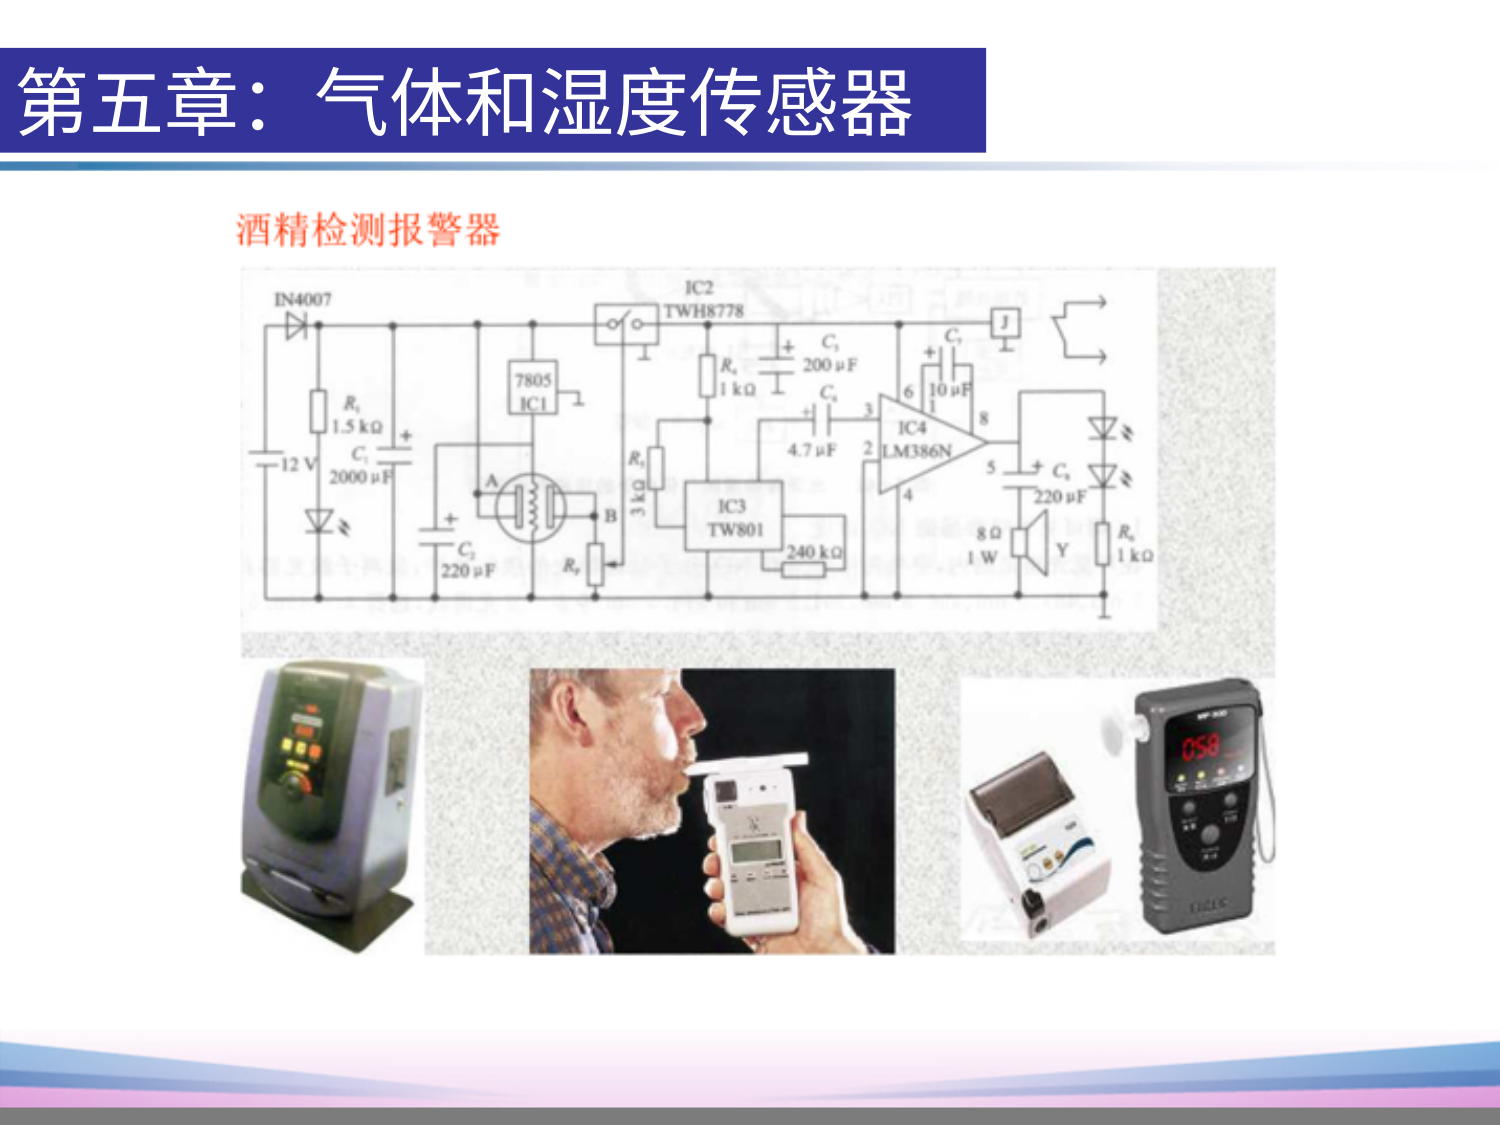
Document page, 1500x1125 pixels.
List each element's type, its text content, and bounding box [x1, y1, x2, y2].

picture [0, 0, 1500, 1125]
text_box 第五章：气体和湿度传感器 [0, 47, 987, 153]
